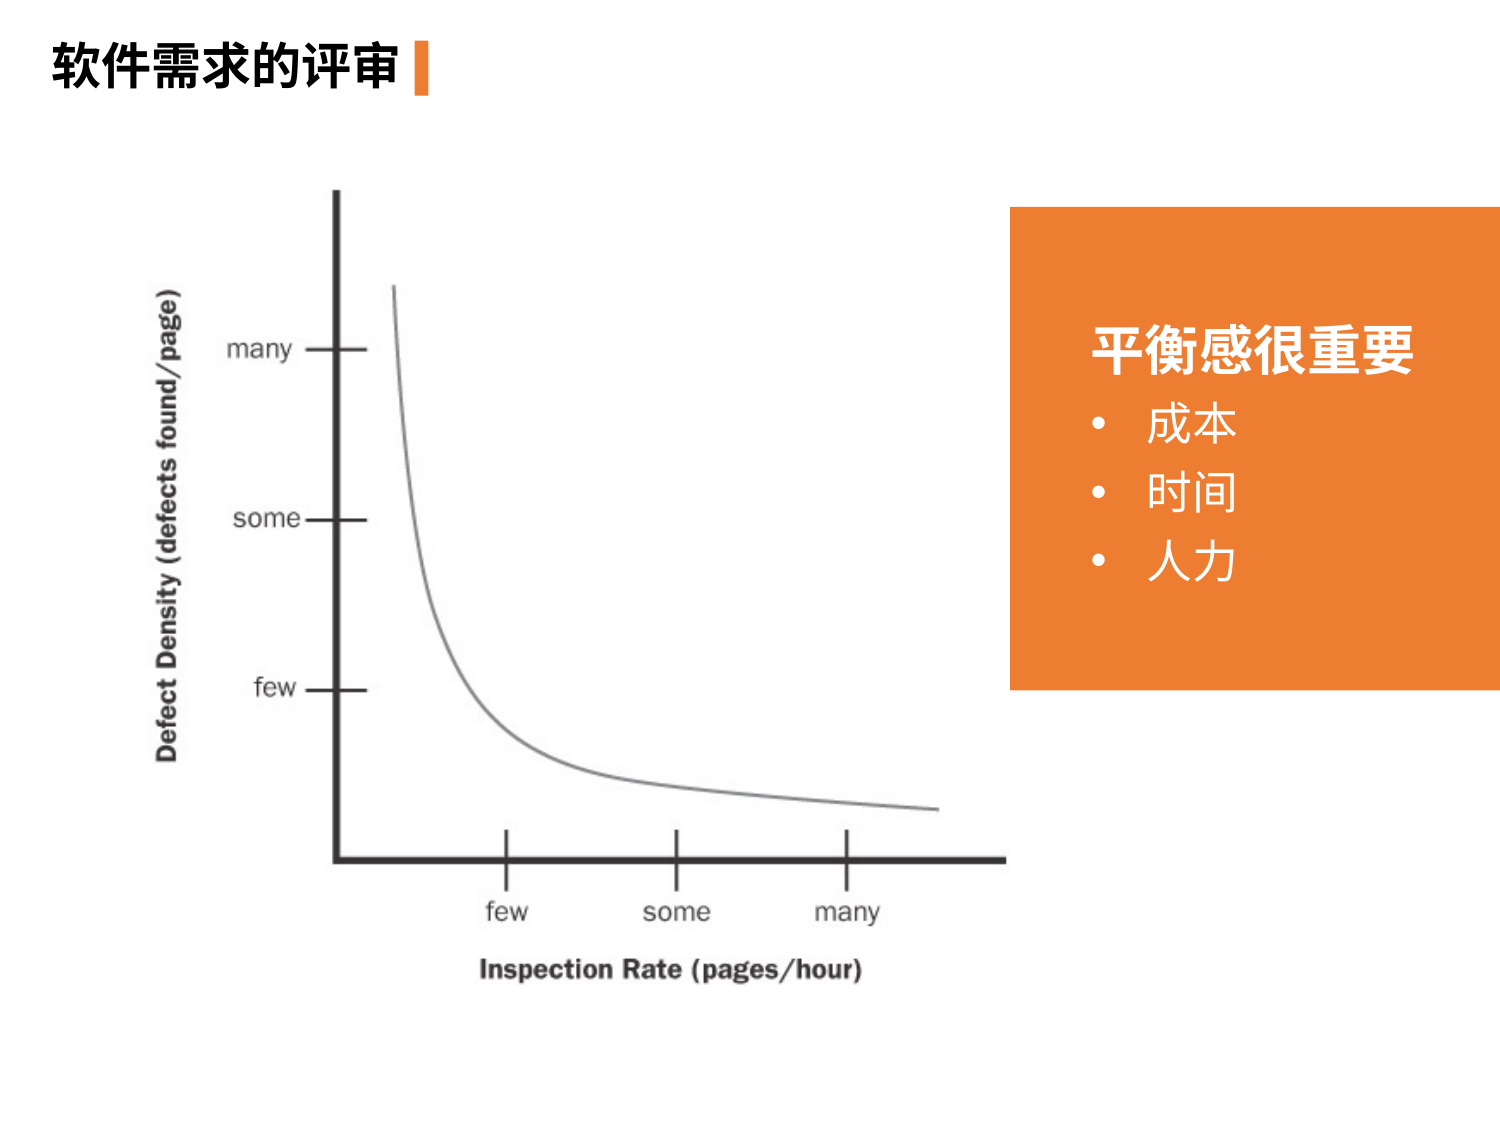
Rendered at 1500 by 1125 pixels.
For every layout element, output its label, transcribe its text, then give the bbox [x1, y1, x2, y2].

picture [147, 187, 1010, 990]
text_box [414, 39, 429, 97]
text_box [1010, 206, 1500, 691]
text_box 软件需求的评审 [23, 27, 430, 103]
text_box 平衡感很重要 成本 时间 人力 [1075, 292, 1500, 595]
